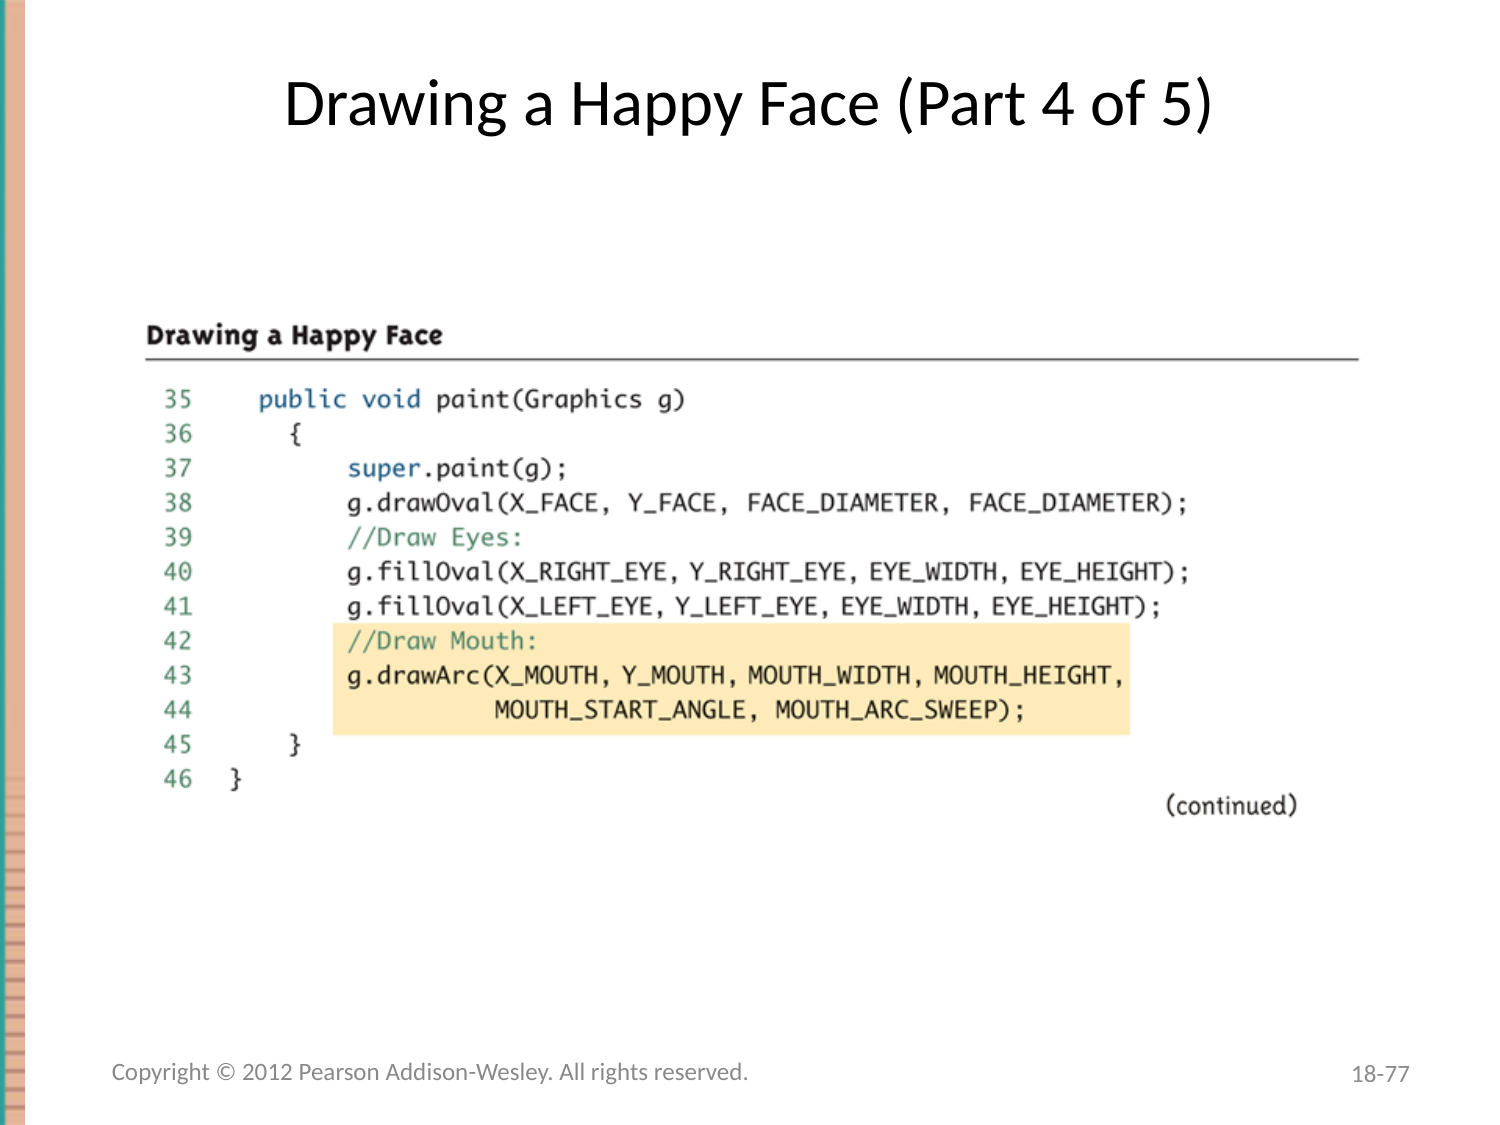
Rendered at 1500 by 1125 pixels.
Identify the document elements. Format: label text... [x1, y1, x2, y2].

picture [113, 307, 1387, 818]
picture [0, 0, 25, 1125]
title Drawing a Happy Face (Part 4 of 5) [74, 44, 1426, 233]
slide_number 18-77 [1074, 1042, 1425, 1103]
footer Copyright © 2012 Pearson Addison-Wesley. All rights reserved. [75, 1040, 788, 1100]
